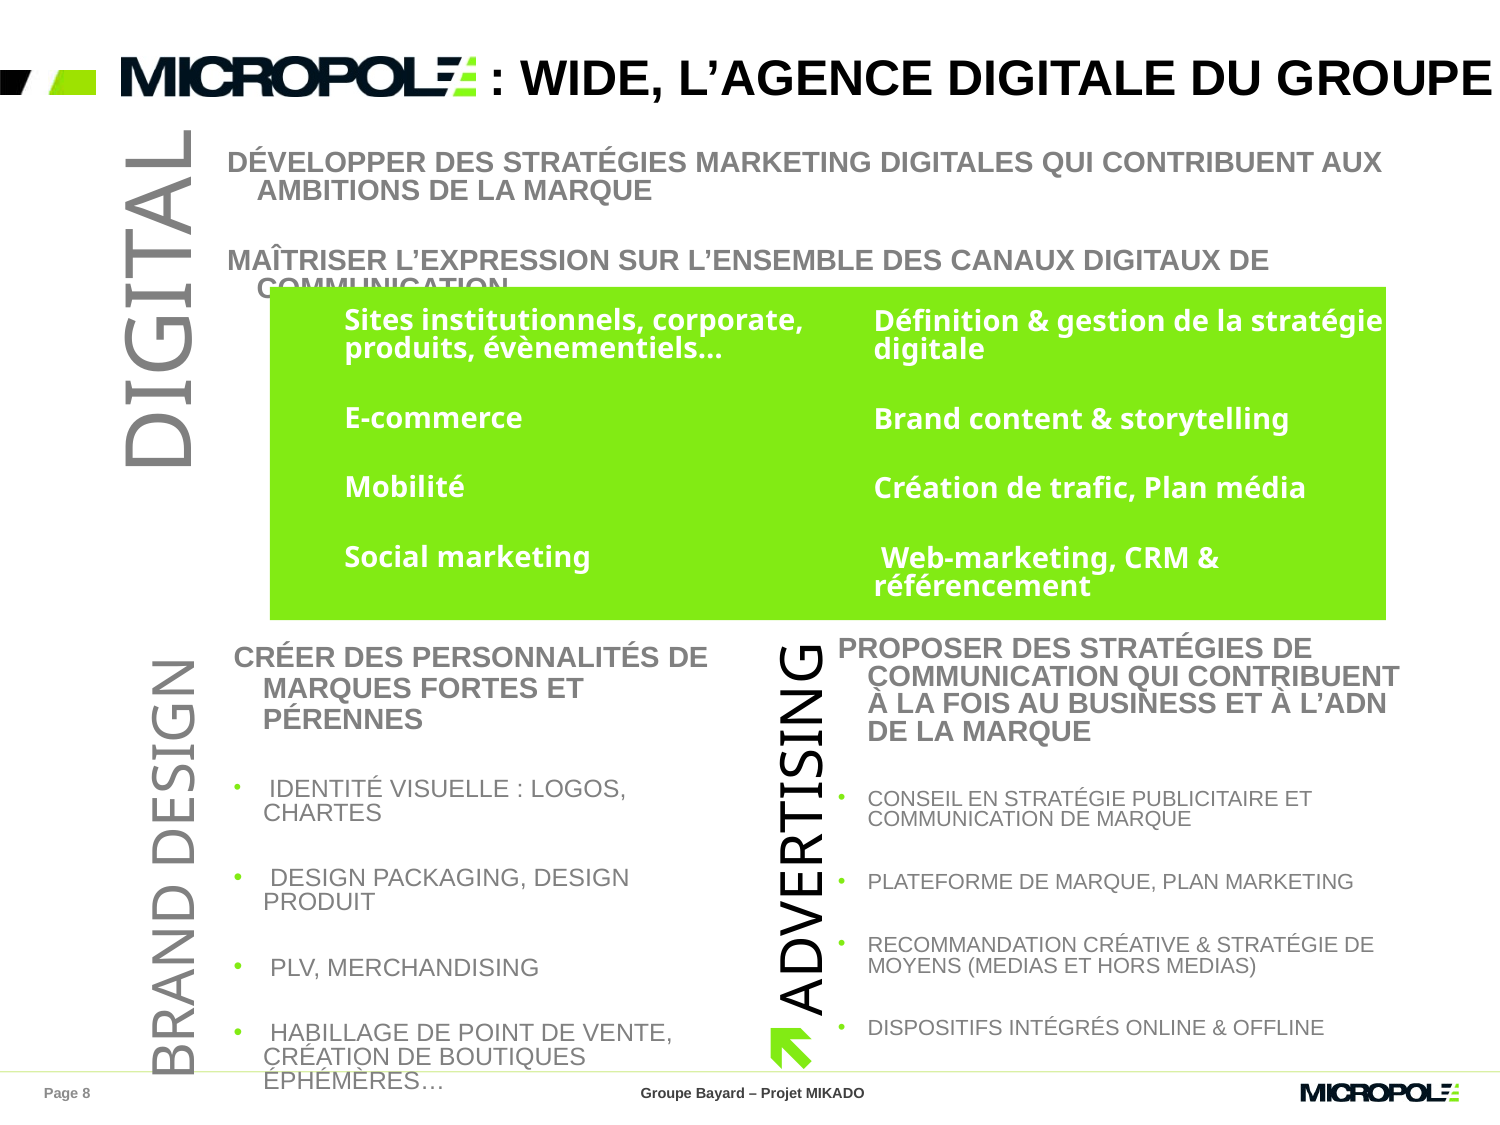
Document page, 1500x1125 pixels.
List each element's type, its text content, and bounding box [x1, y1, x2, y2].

title : wide, l’AGENCE DIGITALE DU GROUPE [111, 52, 1500, 162]
text_box [269, 286, 1386, 621]
picture [121, 55, 476, 97]
list DIGITAL [121, 128, 186, 673]
list BRAND DESIGN [149, 446, 262, 1082]
picture [0, 70, 96, 95]
list ADVERTISING [777, 621, 917, 1075]
picture [1300, 1083, 1459, 1102]
list Créer des personnalités de marques fortes et pérennes Identité visuelle : logos, chartes Design packaging, design produit PLV, merchandising Habillage de point de vente, création de boutiques éphémères… Edition [233, 641, 732, 1043]
text_box Définition & gestion de la stratégie digitale Brand content & storytelling Création de trafic, Plan média Web-marketing, CRM & référencement [858, 302, 1423, 610]
list Développer des stratégies marketing digitales qui contribuent aux ambitions de la marque Maîtriser l’expression sur l’ensemble des canaux digitaux de communication [226, 149, 1464, 285]
slide_number Page 8 [43, 1076, 394, 1109]
footer Groupe Bayard – Projet MIKADO [515, 1076, 991, 1109]
text_box Sites institutionnels, corporate, produits, évènementiels… E-commerce Mobilité Social marketing [329, 300, 881, 581]
list Proposer des stratégies de communication qui contribuent à la fois au business et à l’ADN de la marque Conseil en stratégie publicitaire et communication de marque Plateforme de marque, plan marketing Recommandation créative & stratégie de moyens (medias et hors medias) Dispositifs intégrés online & offline [837, 635, 1422, 1077]
